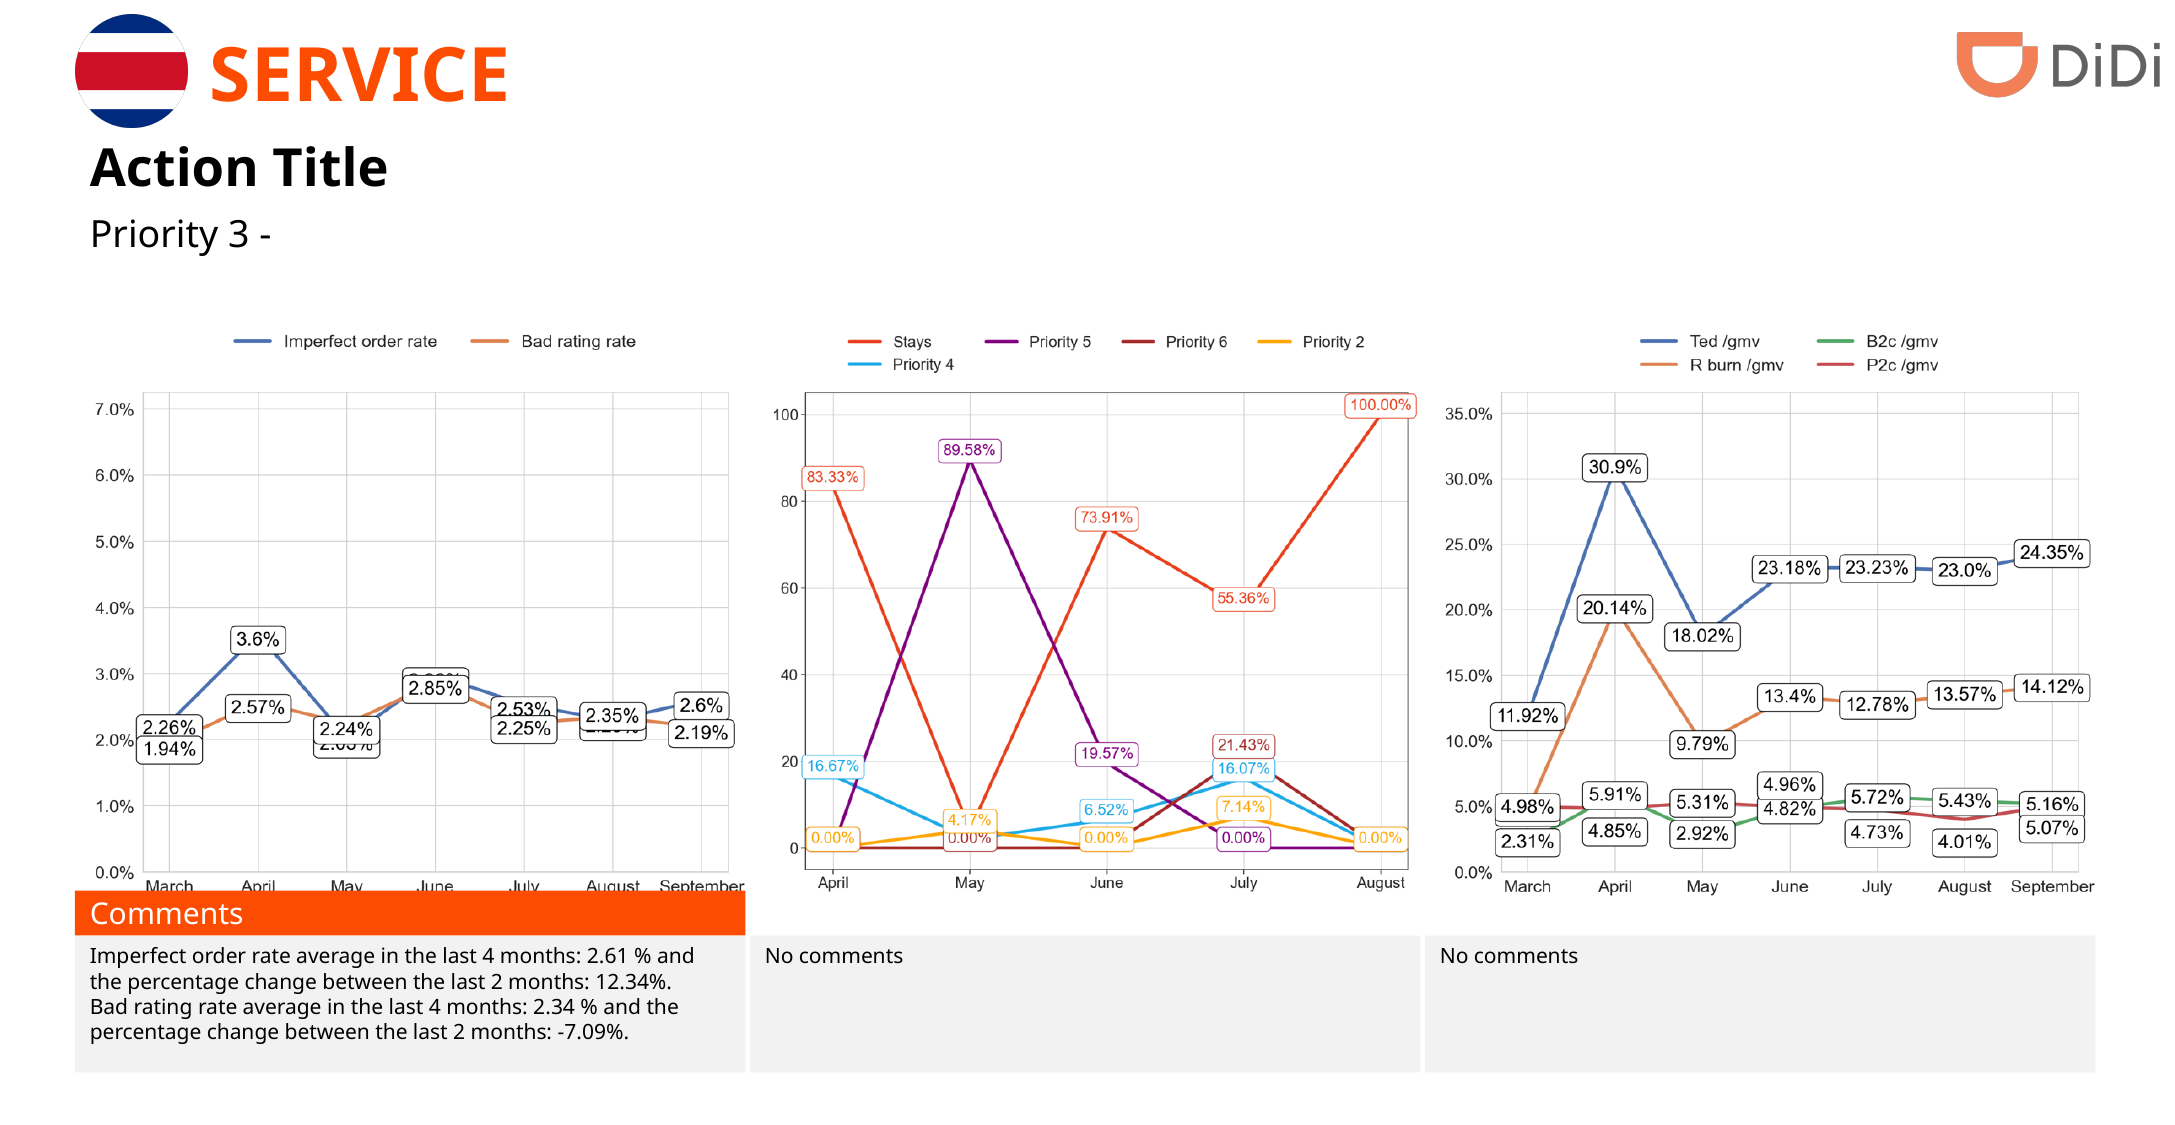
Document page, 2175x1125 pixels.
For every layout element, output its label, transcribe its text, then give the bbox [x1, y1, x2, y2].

text_box No comments [1424, 935, 2096, 1073]
text_box SERVICE [194, 15, 1800, 127]
text_box Priority 3 - [74, 202, 2175, 263]
picture [74, 322, 2101, 914]
picture [1949, 1, 2175, 129]
text_box Comments [74, 921, 746, 936]
text_box Action Title [74, 127, 2175, 202]
picture [74, 14, 188, 128]
text_box No comments [749, 935, 1421, 1073]
text_box Imperfect order rate average in the last 4 months: 2.61 % and the percentage change between the last 2 months: 12.34%. Bad rating rate average in the last 4 months: 2.34 % and the percentage change between the last 2 months: -7.09%. [74, 936, 746, 1073]
